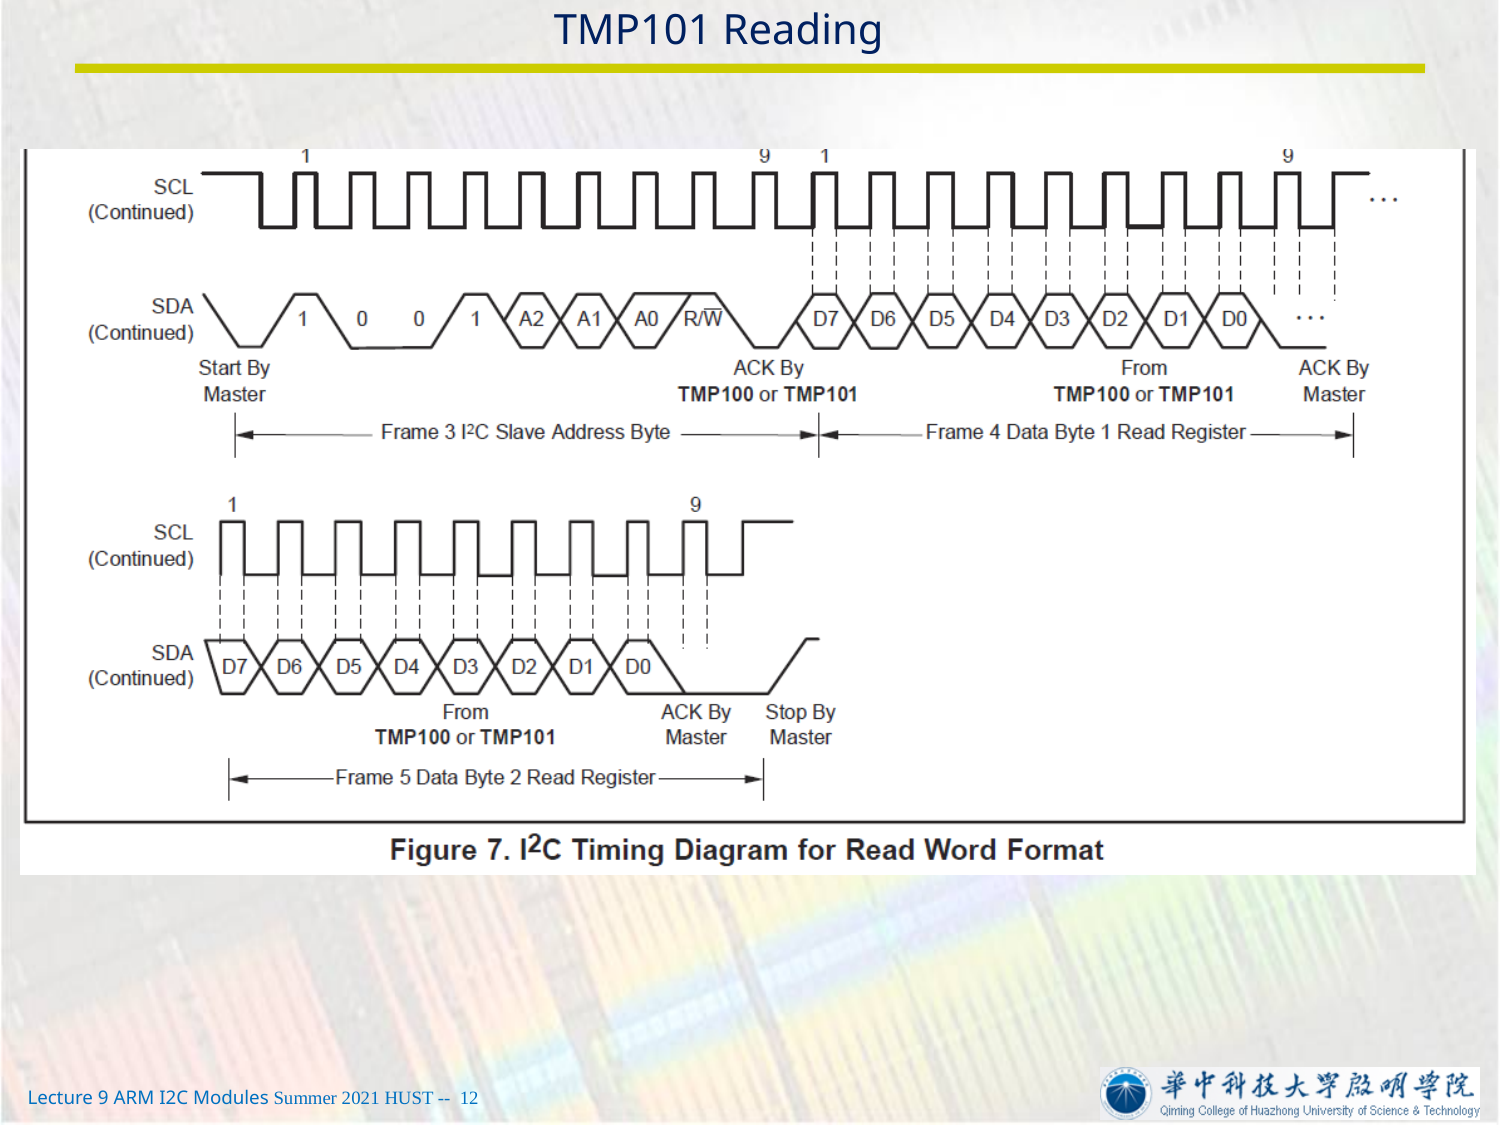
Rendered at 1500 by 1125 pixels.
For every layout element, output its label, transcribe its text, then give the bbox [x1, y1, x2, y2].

title TMP101 Reading [0, 3, 1438, 47]
picture [0, 0, 1500, 1125]
